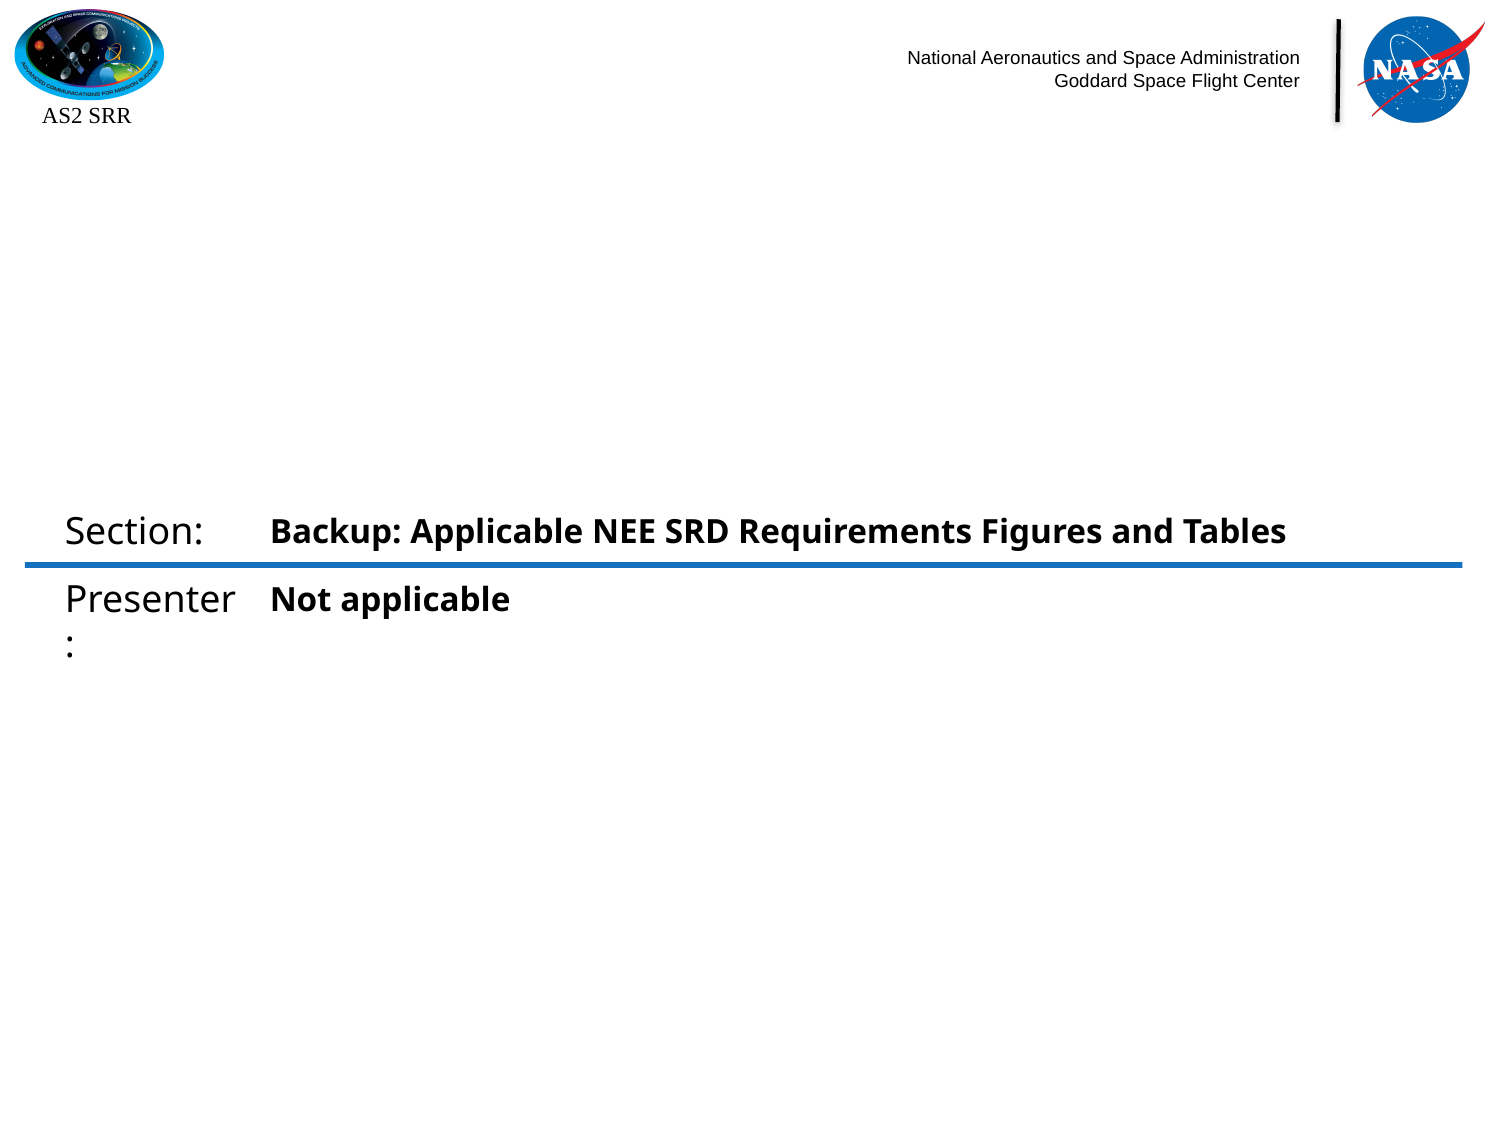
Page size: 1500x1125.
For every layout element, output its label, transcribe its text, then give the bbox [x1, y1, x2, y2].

list Not applicable [254, 570, 1448, 627]
picture [1340, 3, 1500, 137]
list Backup: Applicable NEE SRD Requirements Figures and Tables [254, 502, 1448, 559]
picture [0, 4, 174, 106]
